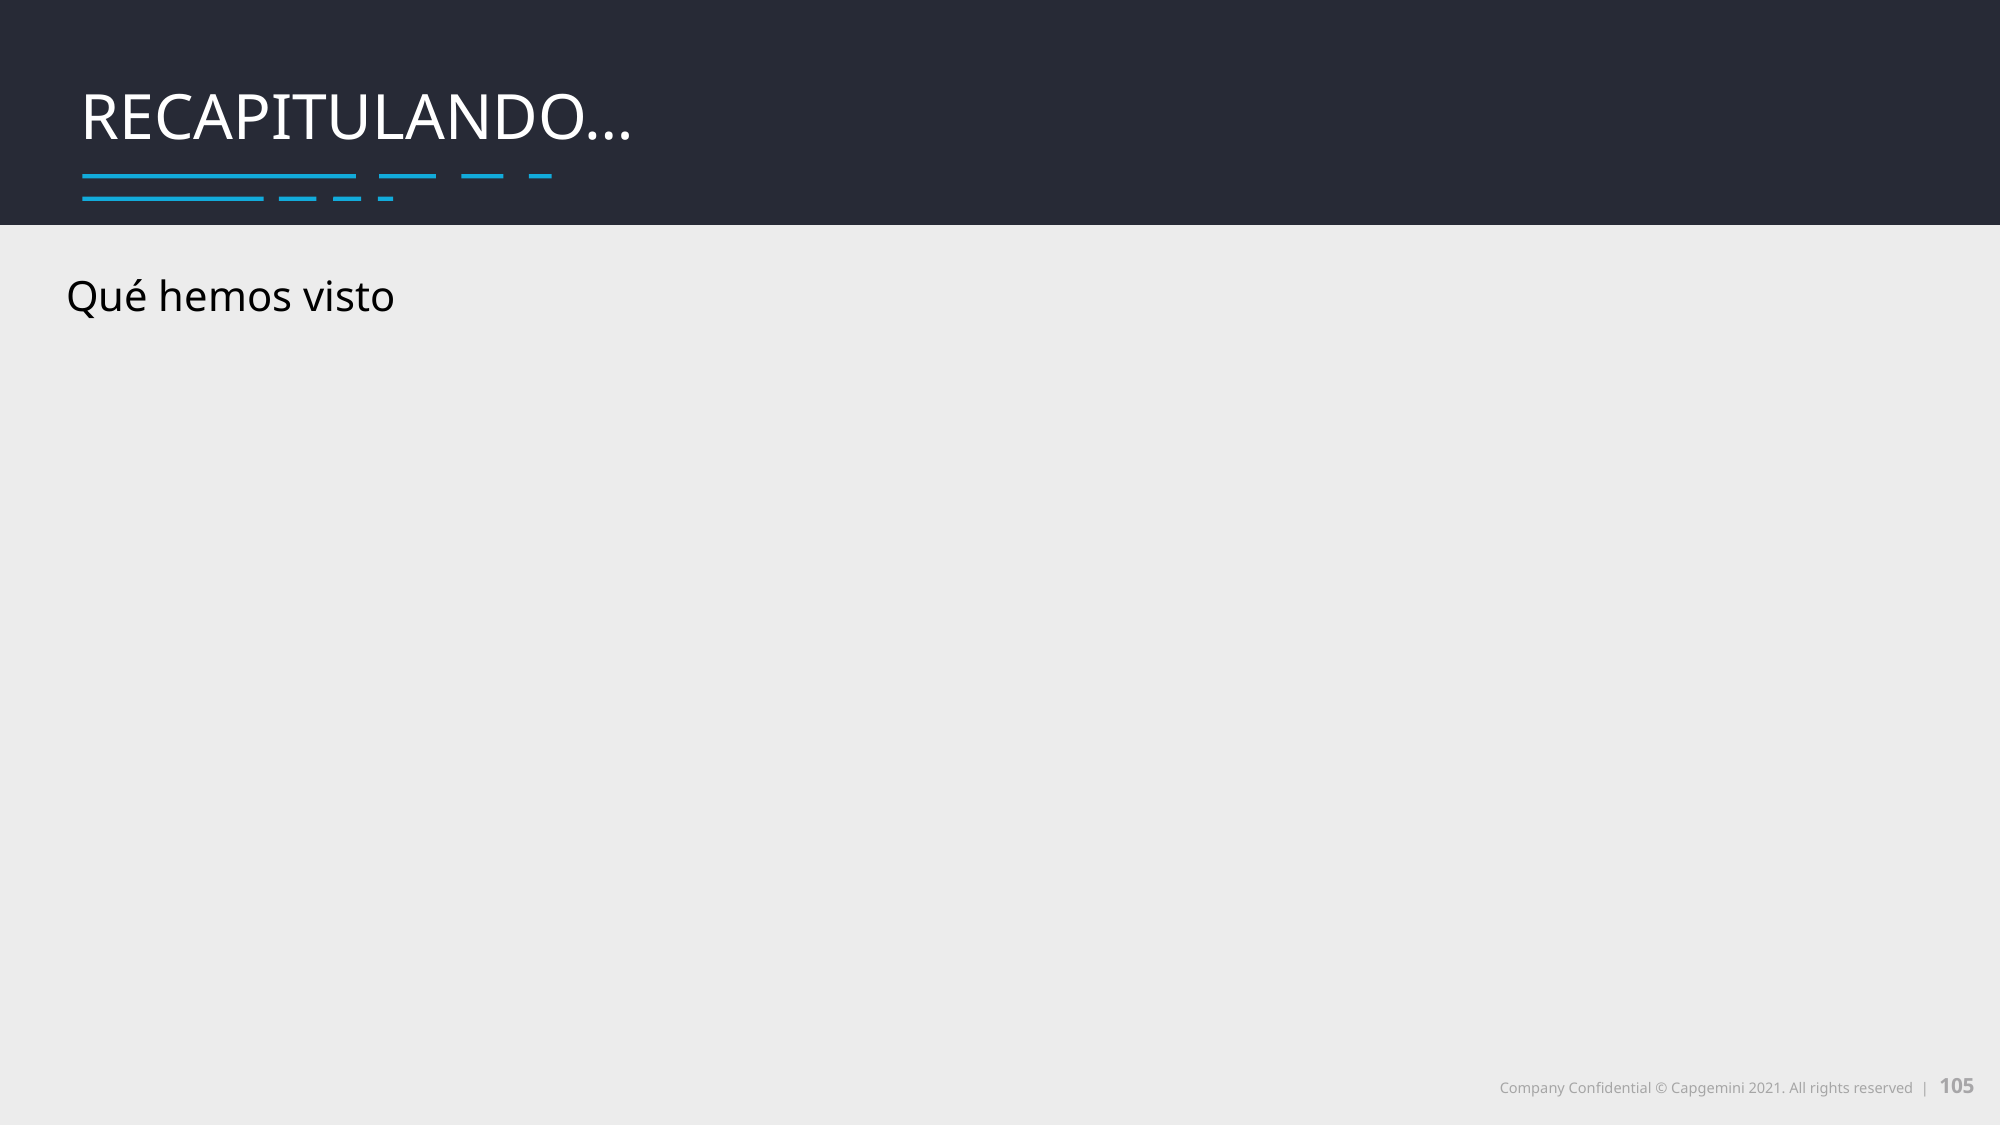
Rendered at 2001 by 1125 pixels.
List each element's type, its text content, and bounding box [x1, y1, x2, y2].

text_box recapitulando… [80, 76, 1749, 257]
list Qué hemos visto [65, 269, 1938, 1049]
text_box 105 [1903, 1072, 2000, 1101]
text_box [0, 0, 2000, 225]
